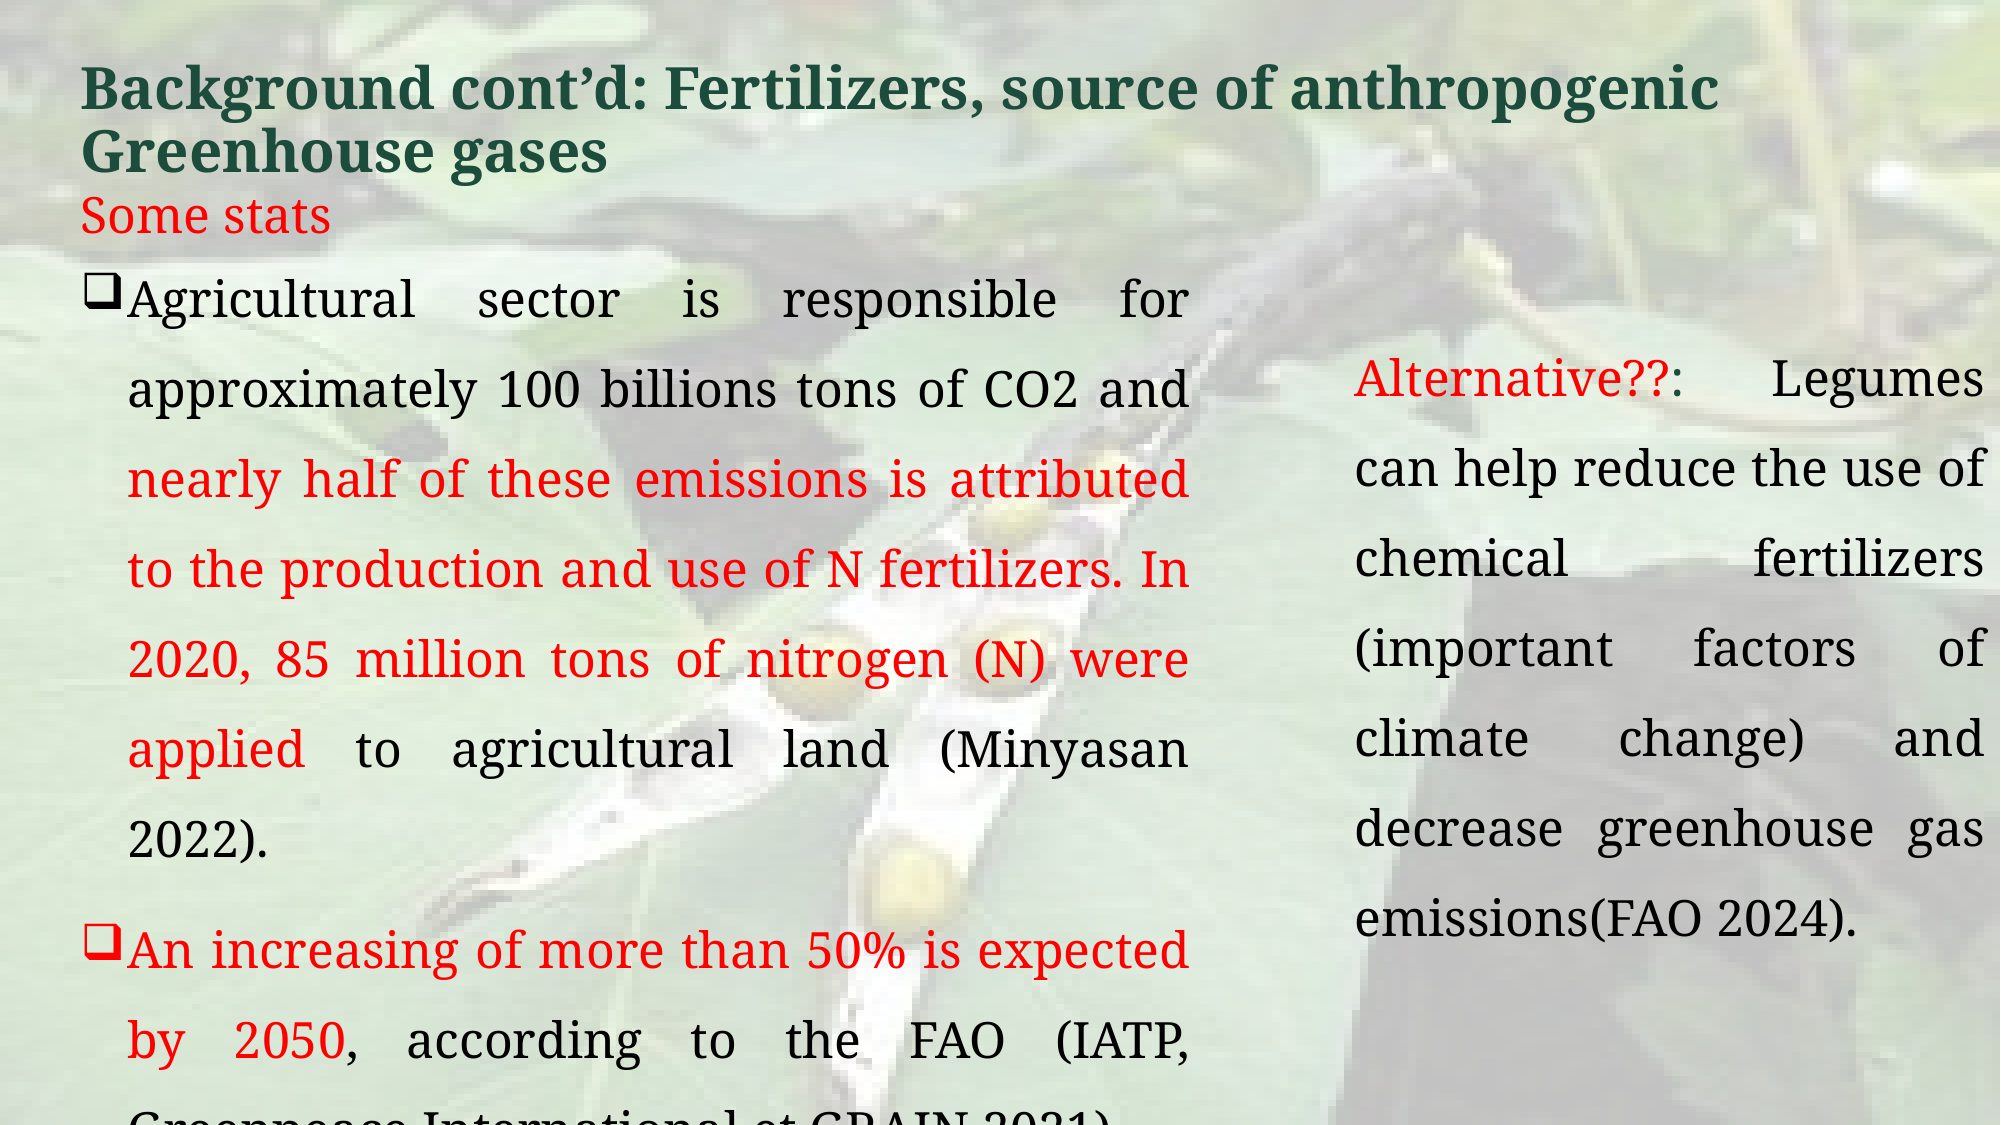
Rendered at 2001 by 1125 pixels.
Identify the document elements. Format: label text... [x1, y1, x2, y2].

text_box Some stats [65, 146, 380, 244]
text_box Alternative??: Legumes can help reduce the use of chemical fertilizers (important factors of climate change) and decrease greenhouse gas emissions(FAO 2024). [1339, 308, 2000, 994]
text_box Background cont’d: Fertilizers, source of anthropogenic Greenhouse gases [65, 51, 1973, 111]
subtitle Agricultural sector is responsible for approximately 100 billions tons of CO2 and nearly half of these emissions is attributed to the production and use of N fertilizers. In 2020, 85 million tons of nitrogen (N) were applied to agricultural land (Minyasan 2022). An increasing of more than 50% is expected by 2050, according to the FAO (IATP, Greenpeace International et GRAIN 2021) [65, 230, 1206, 1012]
